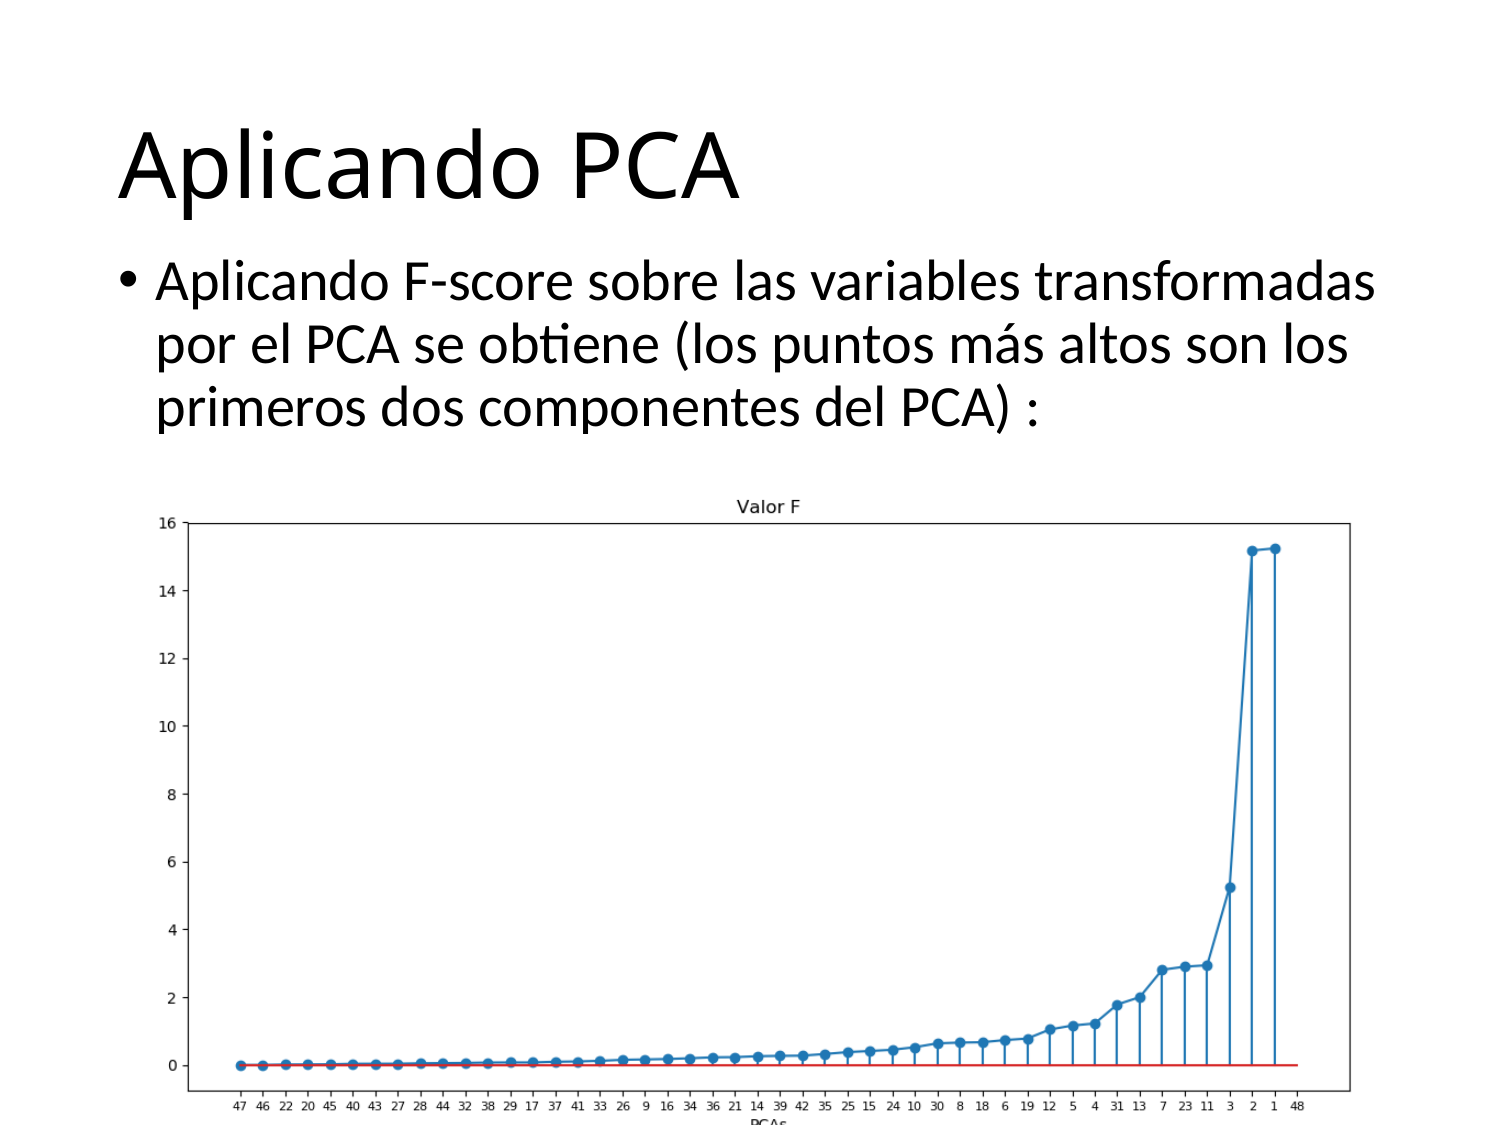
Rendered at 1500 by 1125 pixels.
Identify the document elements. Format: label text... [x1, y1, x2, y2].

title Aplicando PCA [103, 59, 1397, 242]
list Aplicando F-score sobre las variables transformadas por el PCA se obtiene (los puntos más altos son los primeros dos componentes del PCA) : [103, 242, 1397, 434]
picture [0, 434, 1500, 1125]
